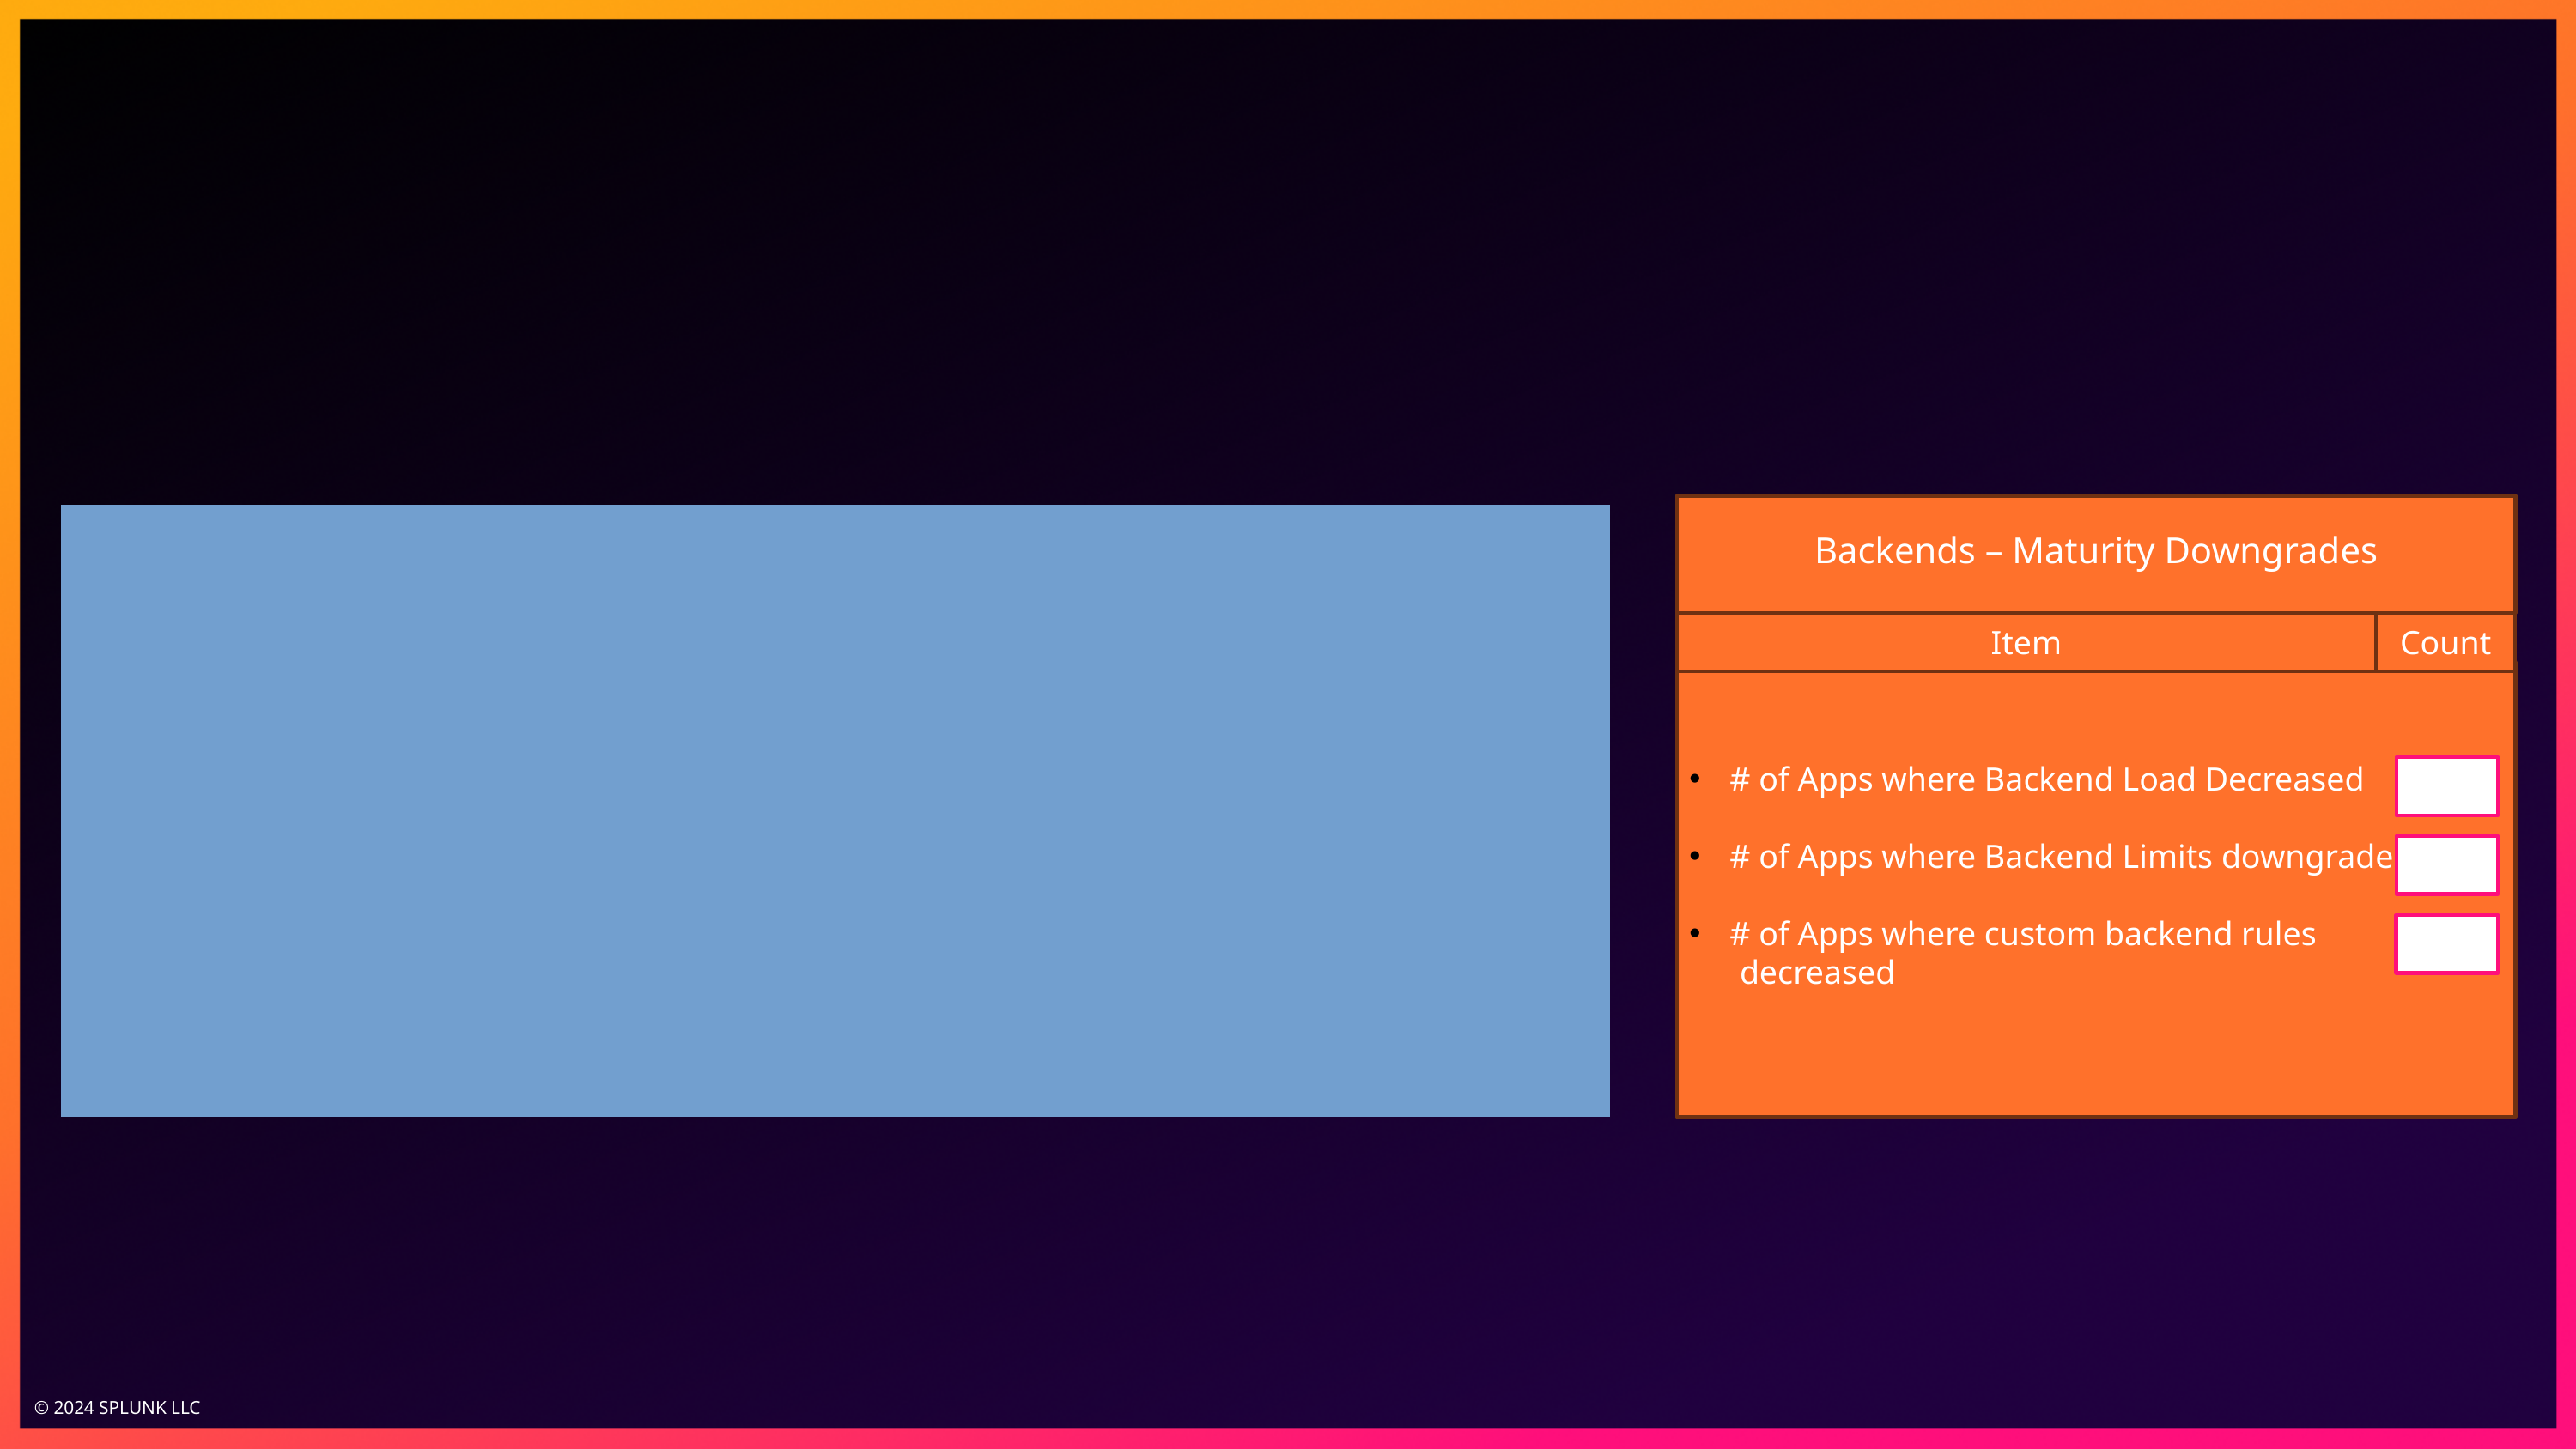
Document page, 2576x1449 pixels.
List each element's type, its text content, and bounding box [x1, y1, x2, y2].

text_box Count [2378, 611, 2517, 673]
picture [0, 0, 2576, 1449]
text_box Item [1675, 611, 2378, 673]
text_box Metric Limits Backends – Maturity Downgrades [1675, 494, 2518, 615]
text_box [2394, 913, 2500, 975]
text_box [2395, 755, 2500, 817]
text_box [2395, 834, 2500, 896]
text_box # of Apps where Backend Load Decreased # of Apps where Backend Limits downgraded # of Apps where custom backend rules decreased [1675, 660, 2518, 1119]
